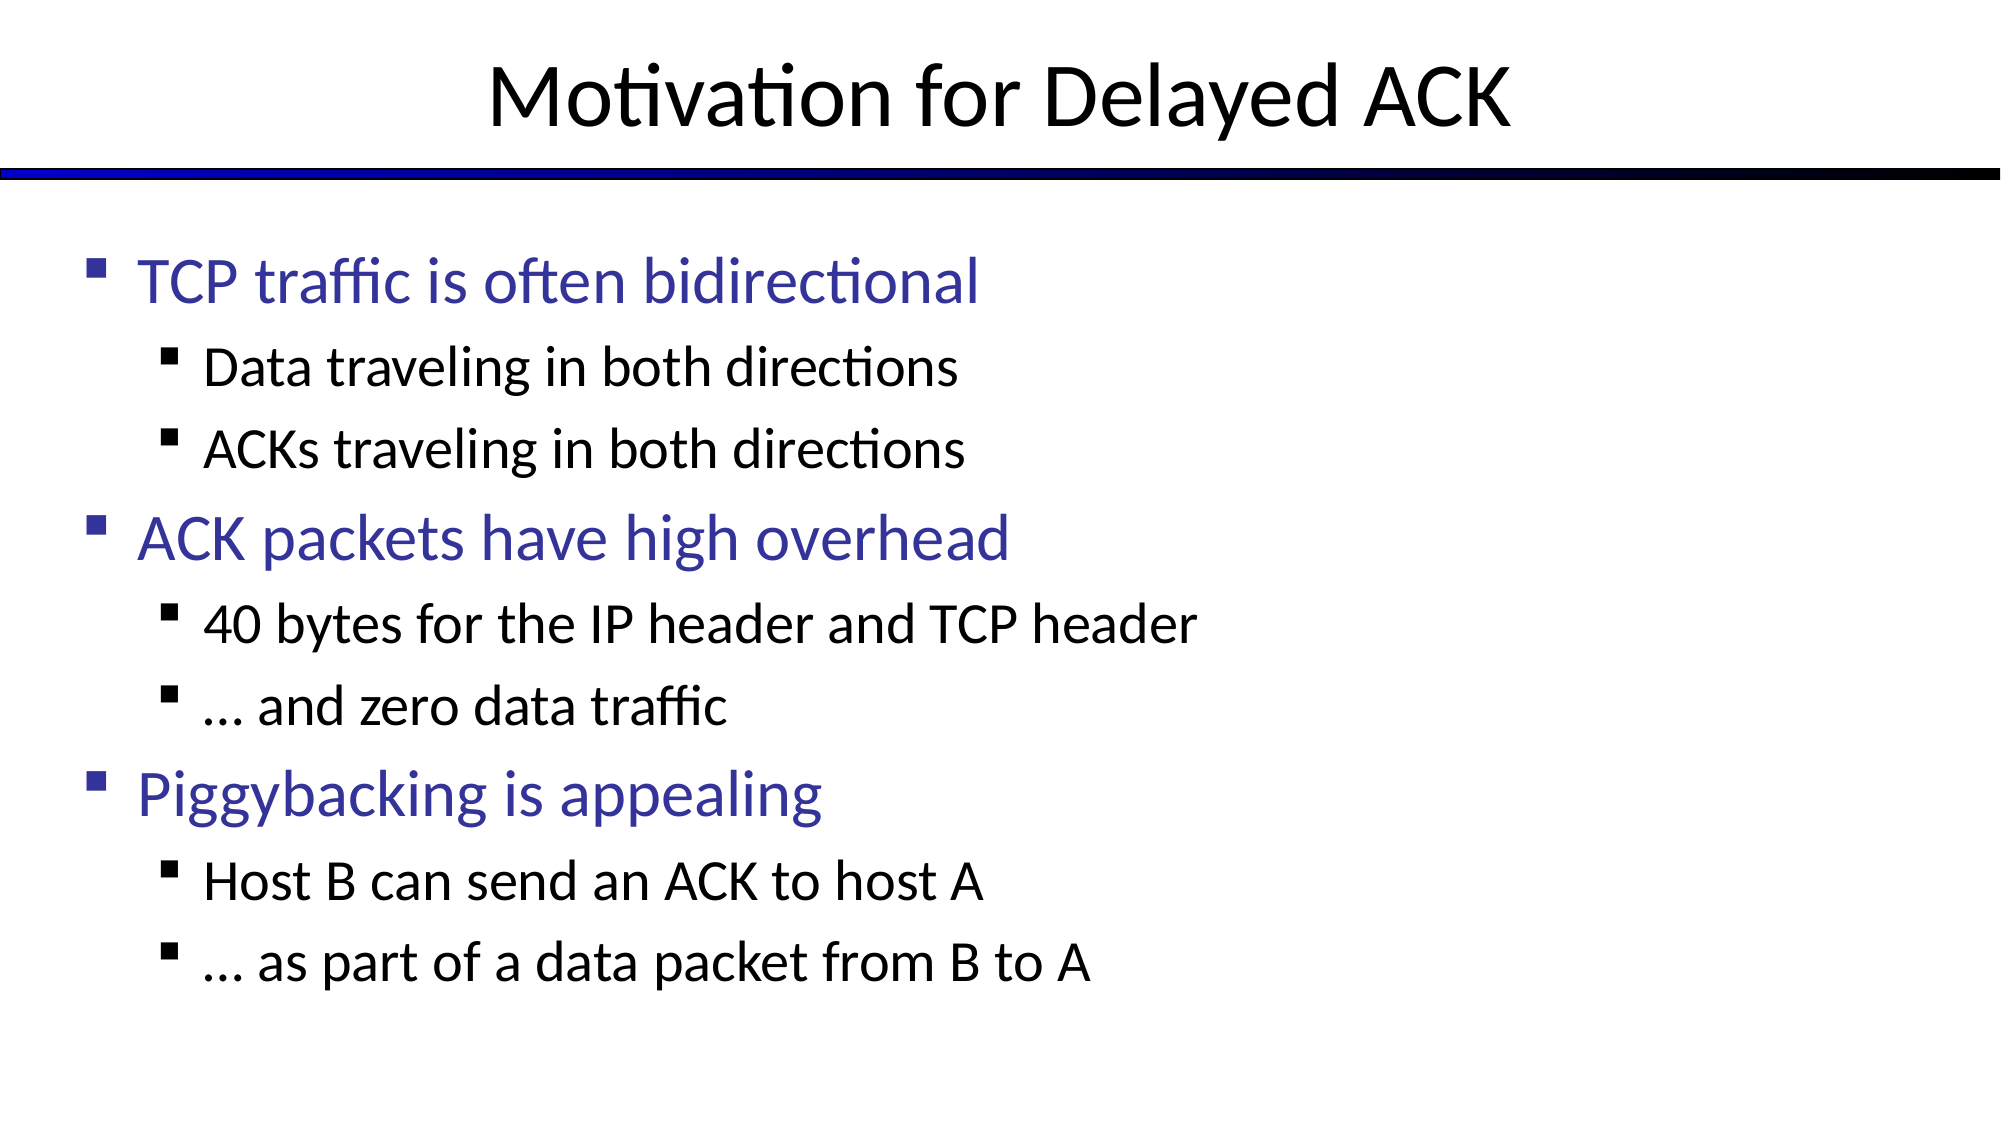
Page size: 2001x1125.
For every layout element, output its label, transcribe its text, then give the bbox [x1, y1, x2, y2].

title Motivation for Delayed ACK [0, 0, 2000, 184]
list TCP traffic is often bidirectional Data traveling in both directions ACKs traveling in both directions ACK packets have high overhead 40 bytes for the IP header and TCP header … and zero data traffic Piggybacking is appealing Host B can send an ACK to host A … as part of a data packet from B to A [66, 228, 1934, 1006]
